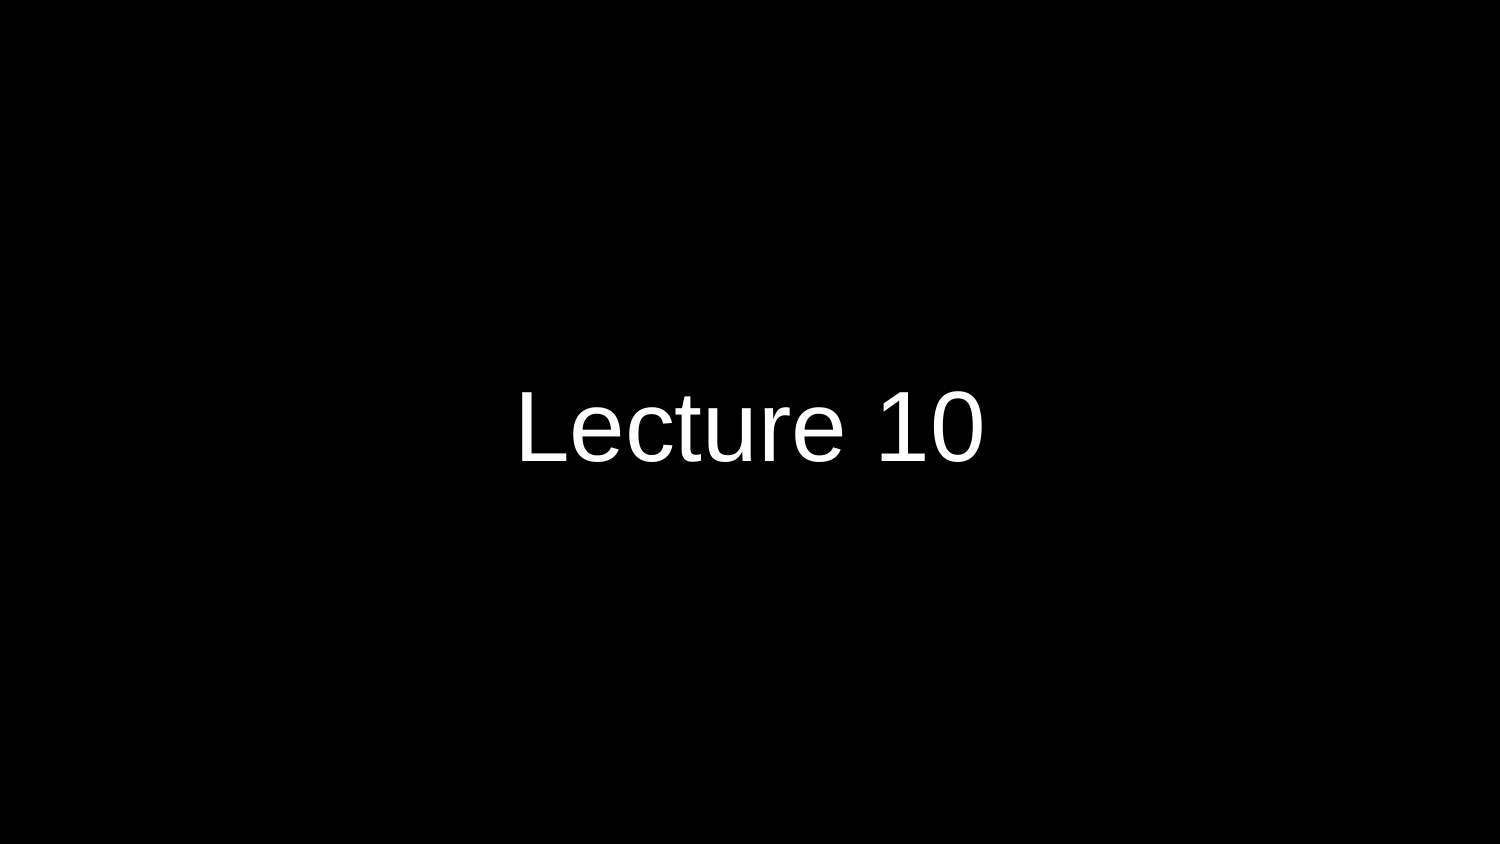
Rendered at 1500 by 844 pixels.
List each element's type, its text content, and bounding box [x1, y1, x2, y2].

title Lecture 10 [51, 296, 1449, 547]
